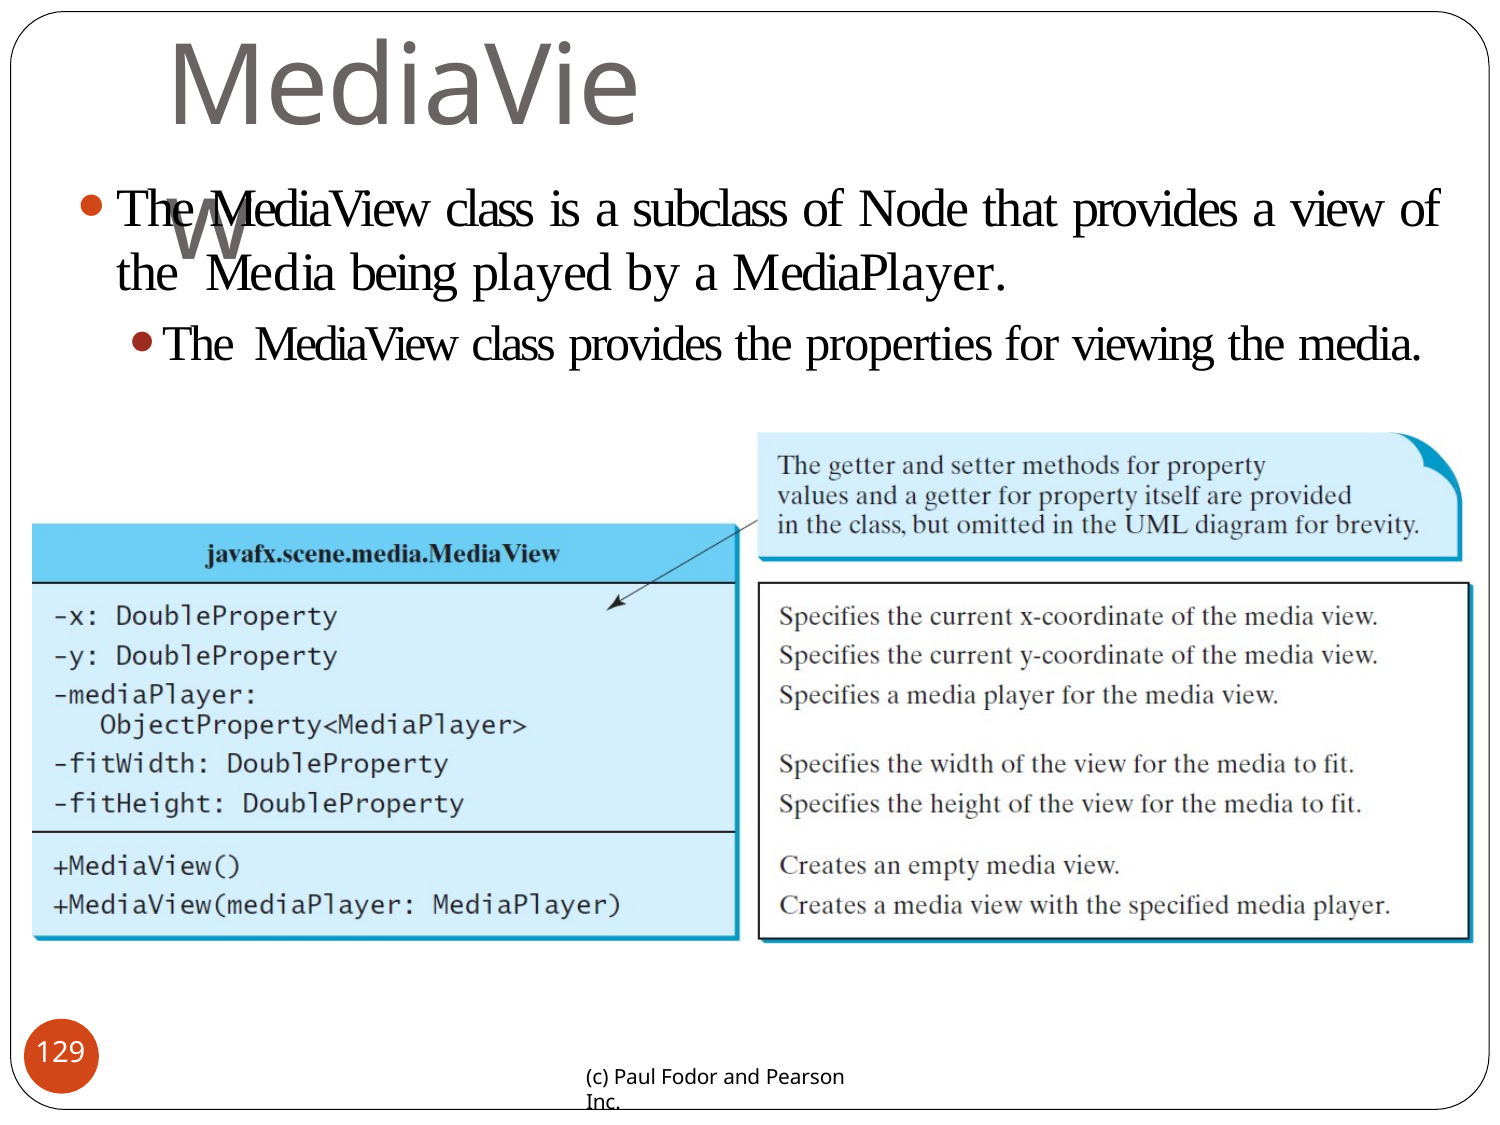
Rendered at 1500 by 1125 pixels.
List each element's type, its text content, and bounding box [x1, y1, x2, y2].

picture [32, 432, 1474, 944]
text_box The MediaView class is a subclass of Node that provides a view of the Media being played by a MediaPlayer. The MediaView class provides the properties for viewing the media. [69, 169, 1465, 371]
text_box [23, 1018, 99, 1094]
footer (c) Paul Fodor and Pearson Inc. [583, 1063, 882, 1125]
title MediaView [162, 10, 680, 169]
text_box 129 [29, 1038, 94, 1074]
